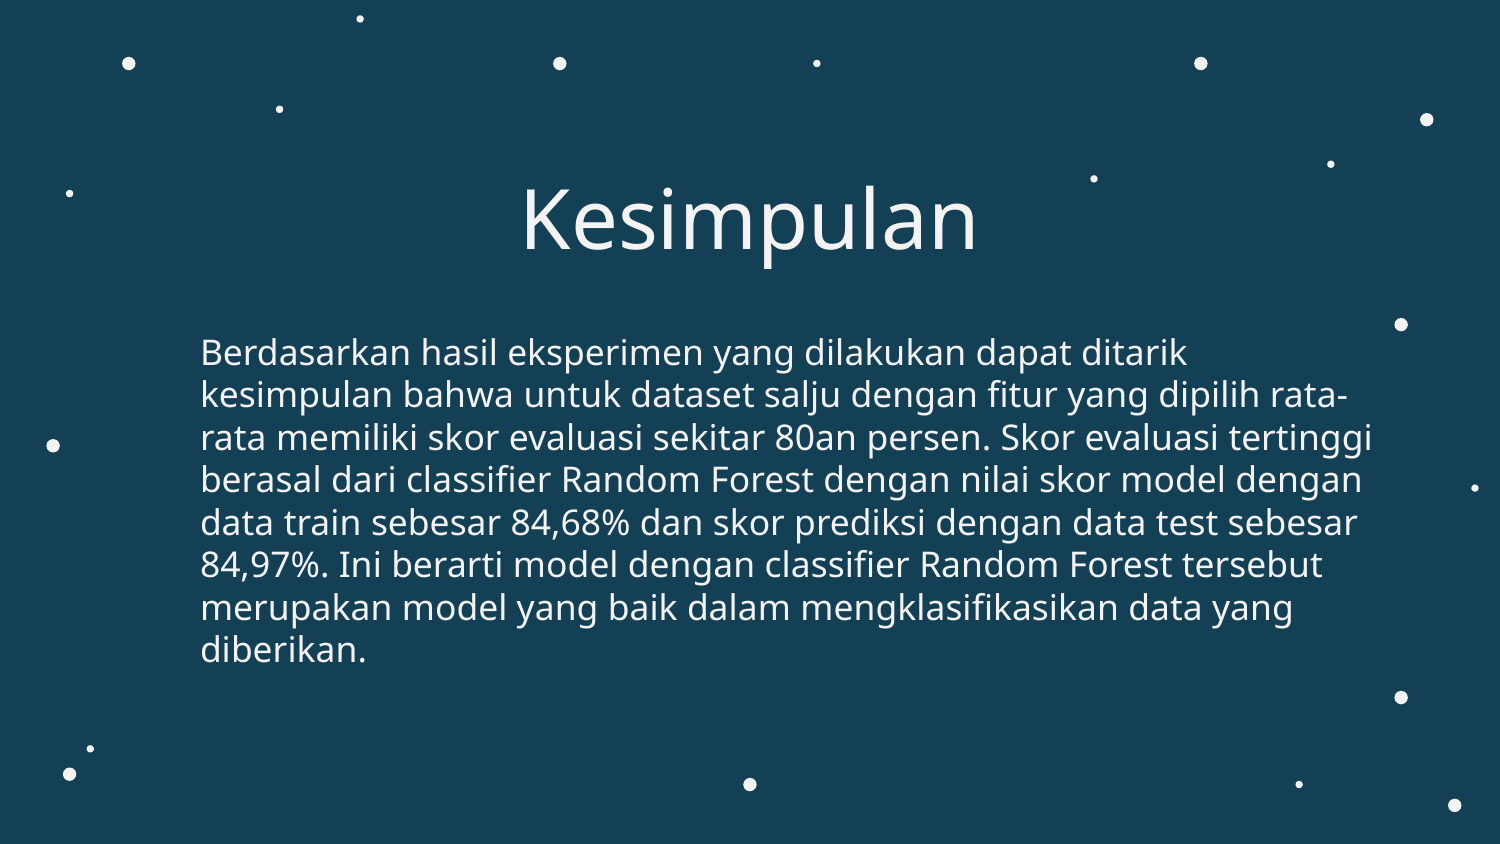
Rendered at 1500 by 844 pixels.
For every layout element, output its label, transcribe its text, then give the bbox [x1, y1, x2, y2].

title Kesimpulan [118, 151, 1382, 311]
subtitle Berdasarkan hasil eksperimen yang dilakukan dapat ditarik kesimpulan bahwa untuk dataset salju dengan fitur yang dipilih rata-rata memiliki skor evaluasi sekitar 80an persen. Skor evaluasi tertinggi berasal dari classifier Random Forest dengan nilai skor model dengan data train sebesar 84,68% dan skor prediksi dengan data test sebesar 84,97%. Ini berarti model dengan classifier Random Forest tersebut merupakan model yang baik dalam mengklasifikasikan data yang diberikan. [109, 314, 1391, 430]
